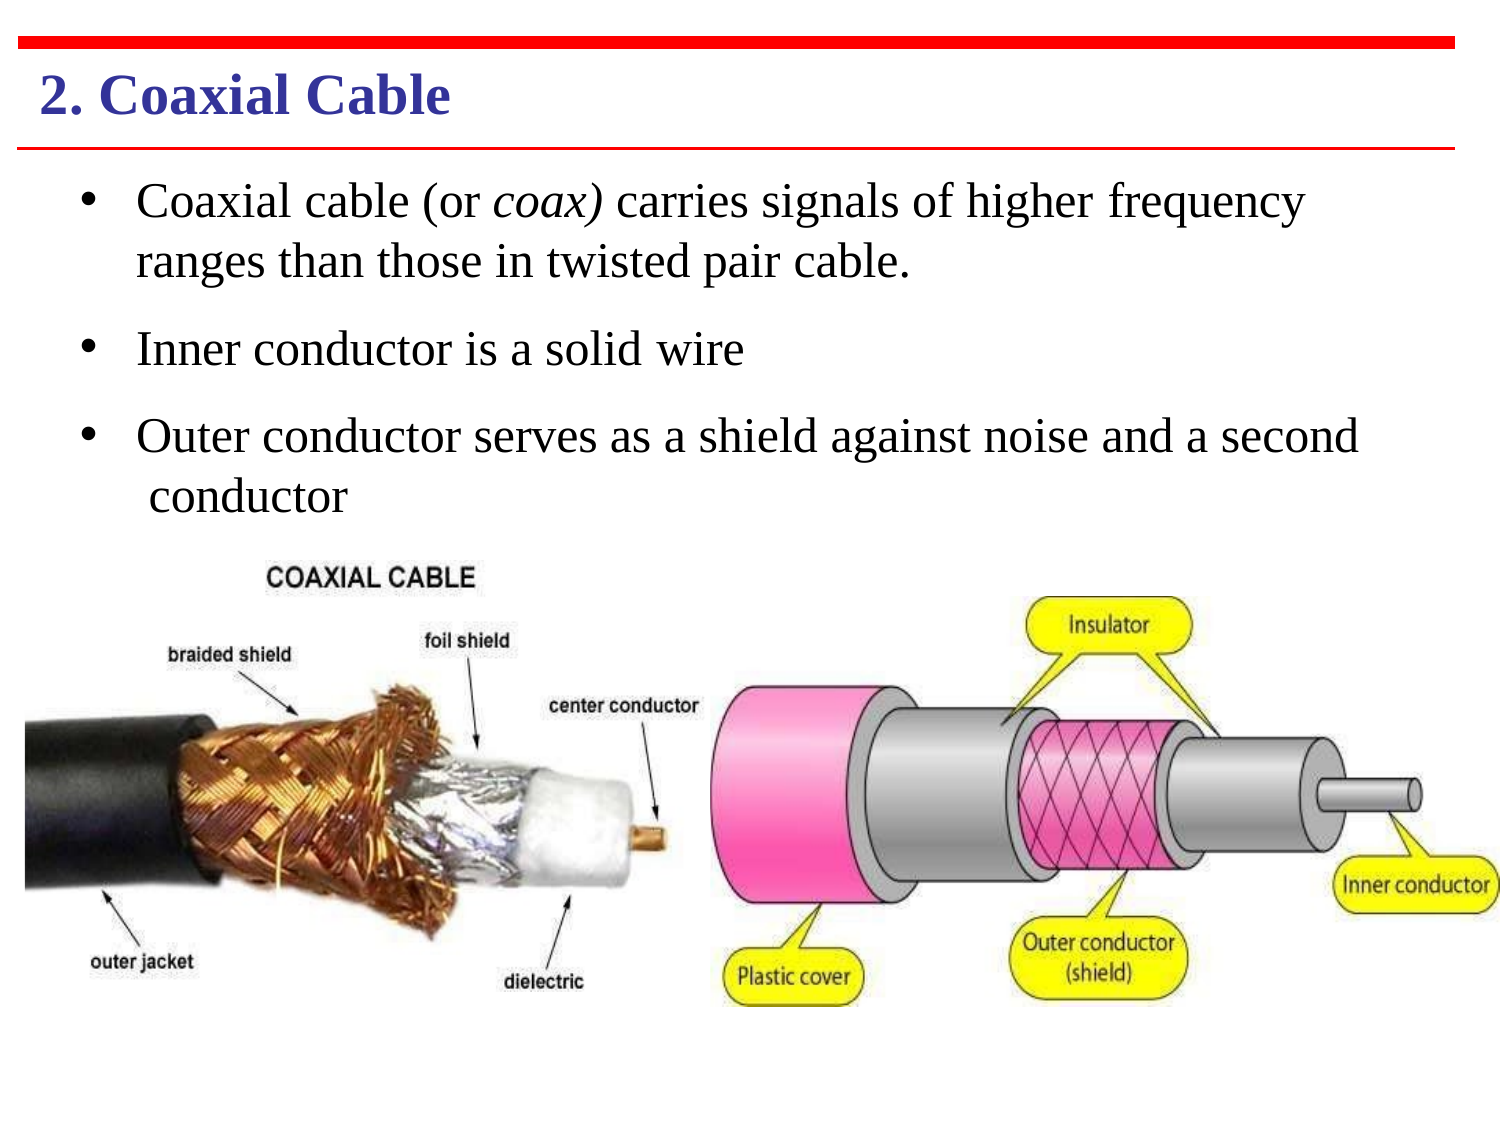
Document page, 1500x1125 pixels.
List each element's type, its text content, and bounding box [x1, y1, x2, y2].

text_box Coaxial cable (or coax) carries signals of higher frequency ranges than those in twisted pair cable. Inner conductor is a solid wire Outer conductor serves as a shield against noise and a second conductor [77, 165, 1365, 523]
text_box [24, 559, 1500, 1008]
title 2. Coaxial Cable [37, 53, 453, 244]
